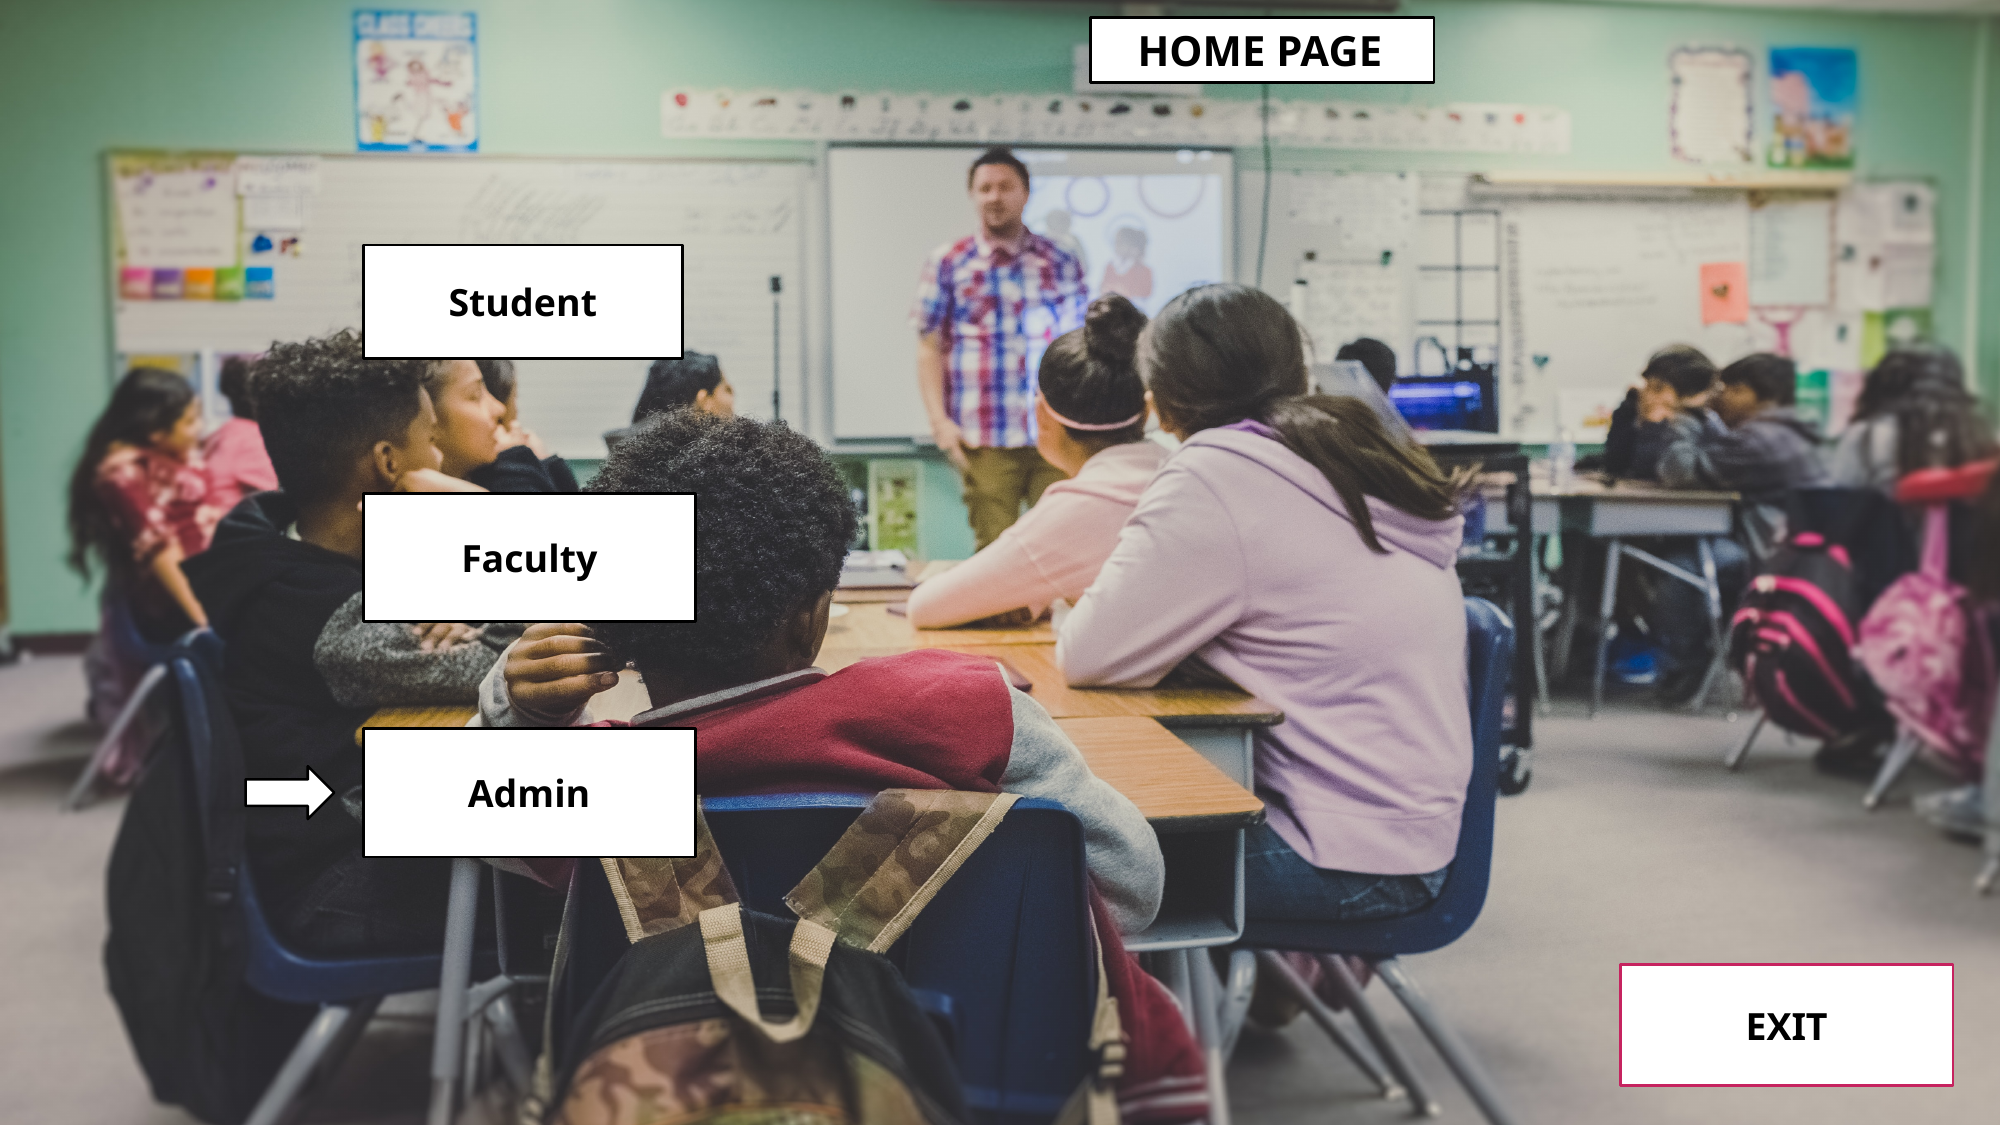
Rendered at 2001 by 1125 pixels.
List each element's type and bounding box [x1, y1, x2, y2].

list [0, 0, 2000, 1125]
